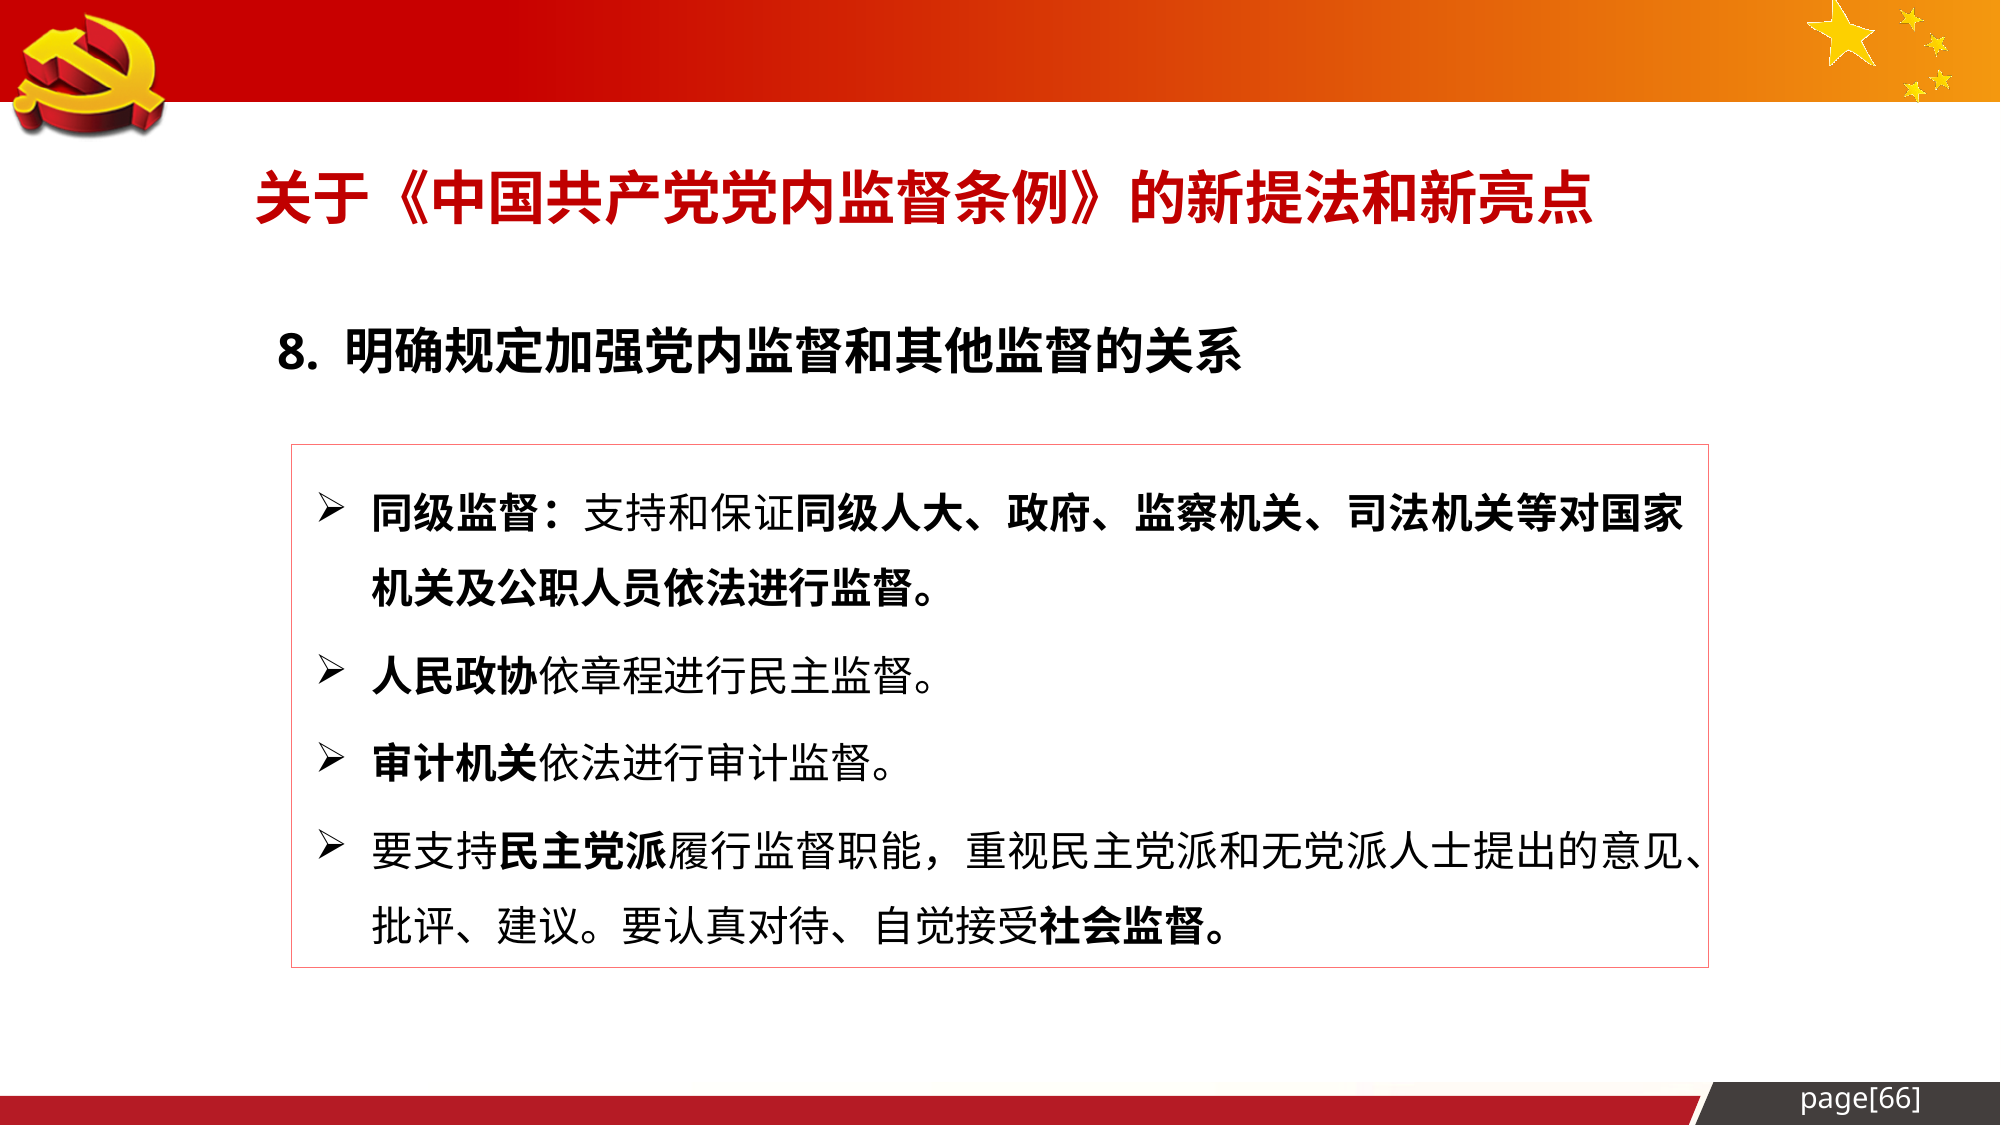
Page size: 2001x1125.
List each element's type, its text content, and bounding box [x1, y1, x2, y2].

text_box 8. 明确规定加强党内监督和其他监督的关系 [262, 312, 1260, 388]
text_box 关于《中国共产党党内监督条例》的新提法和新亮点 [239, 153, 1610, 239]
picture [0, 1082, 1713, 1125]
text_box 同级监督：支持和保证同级人大、政府、监察机关、司法机关等对国家机关及公职人员依法进行监督。 人民政协依章程进行民主监督。 审计机关依法进行审计监督。 要支持民主党派履行监督职能，重视民主党派和无党派人士提出的意见、批评、建议。要认真对待、自觉接受社会监督。 [291, 444, 1709, 968]
